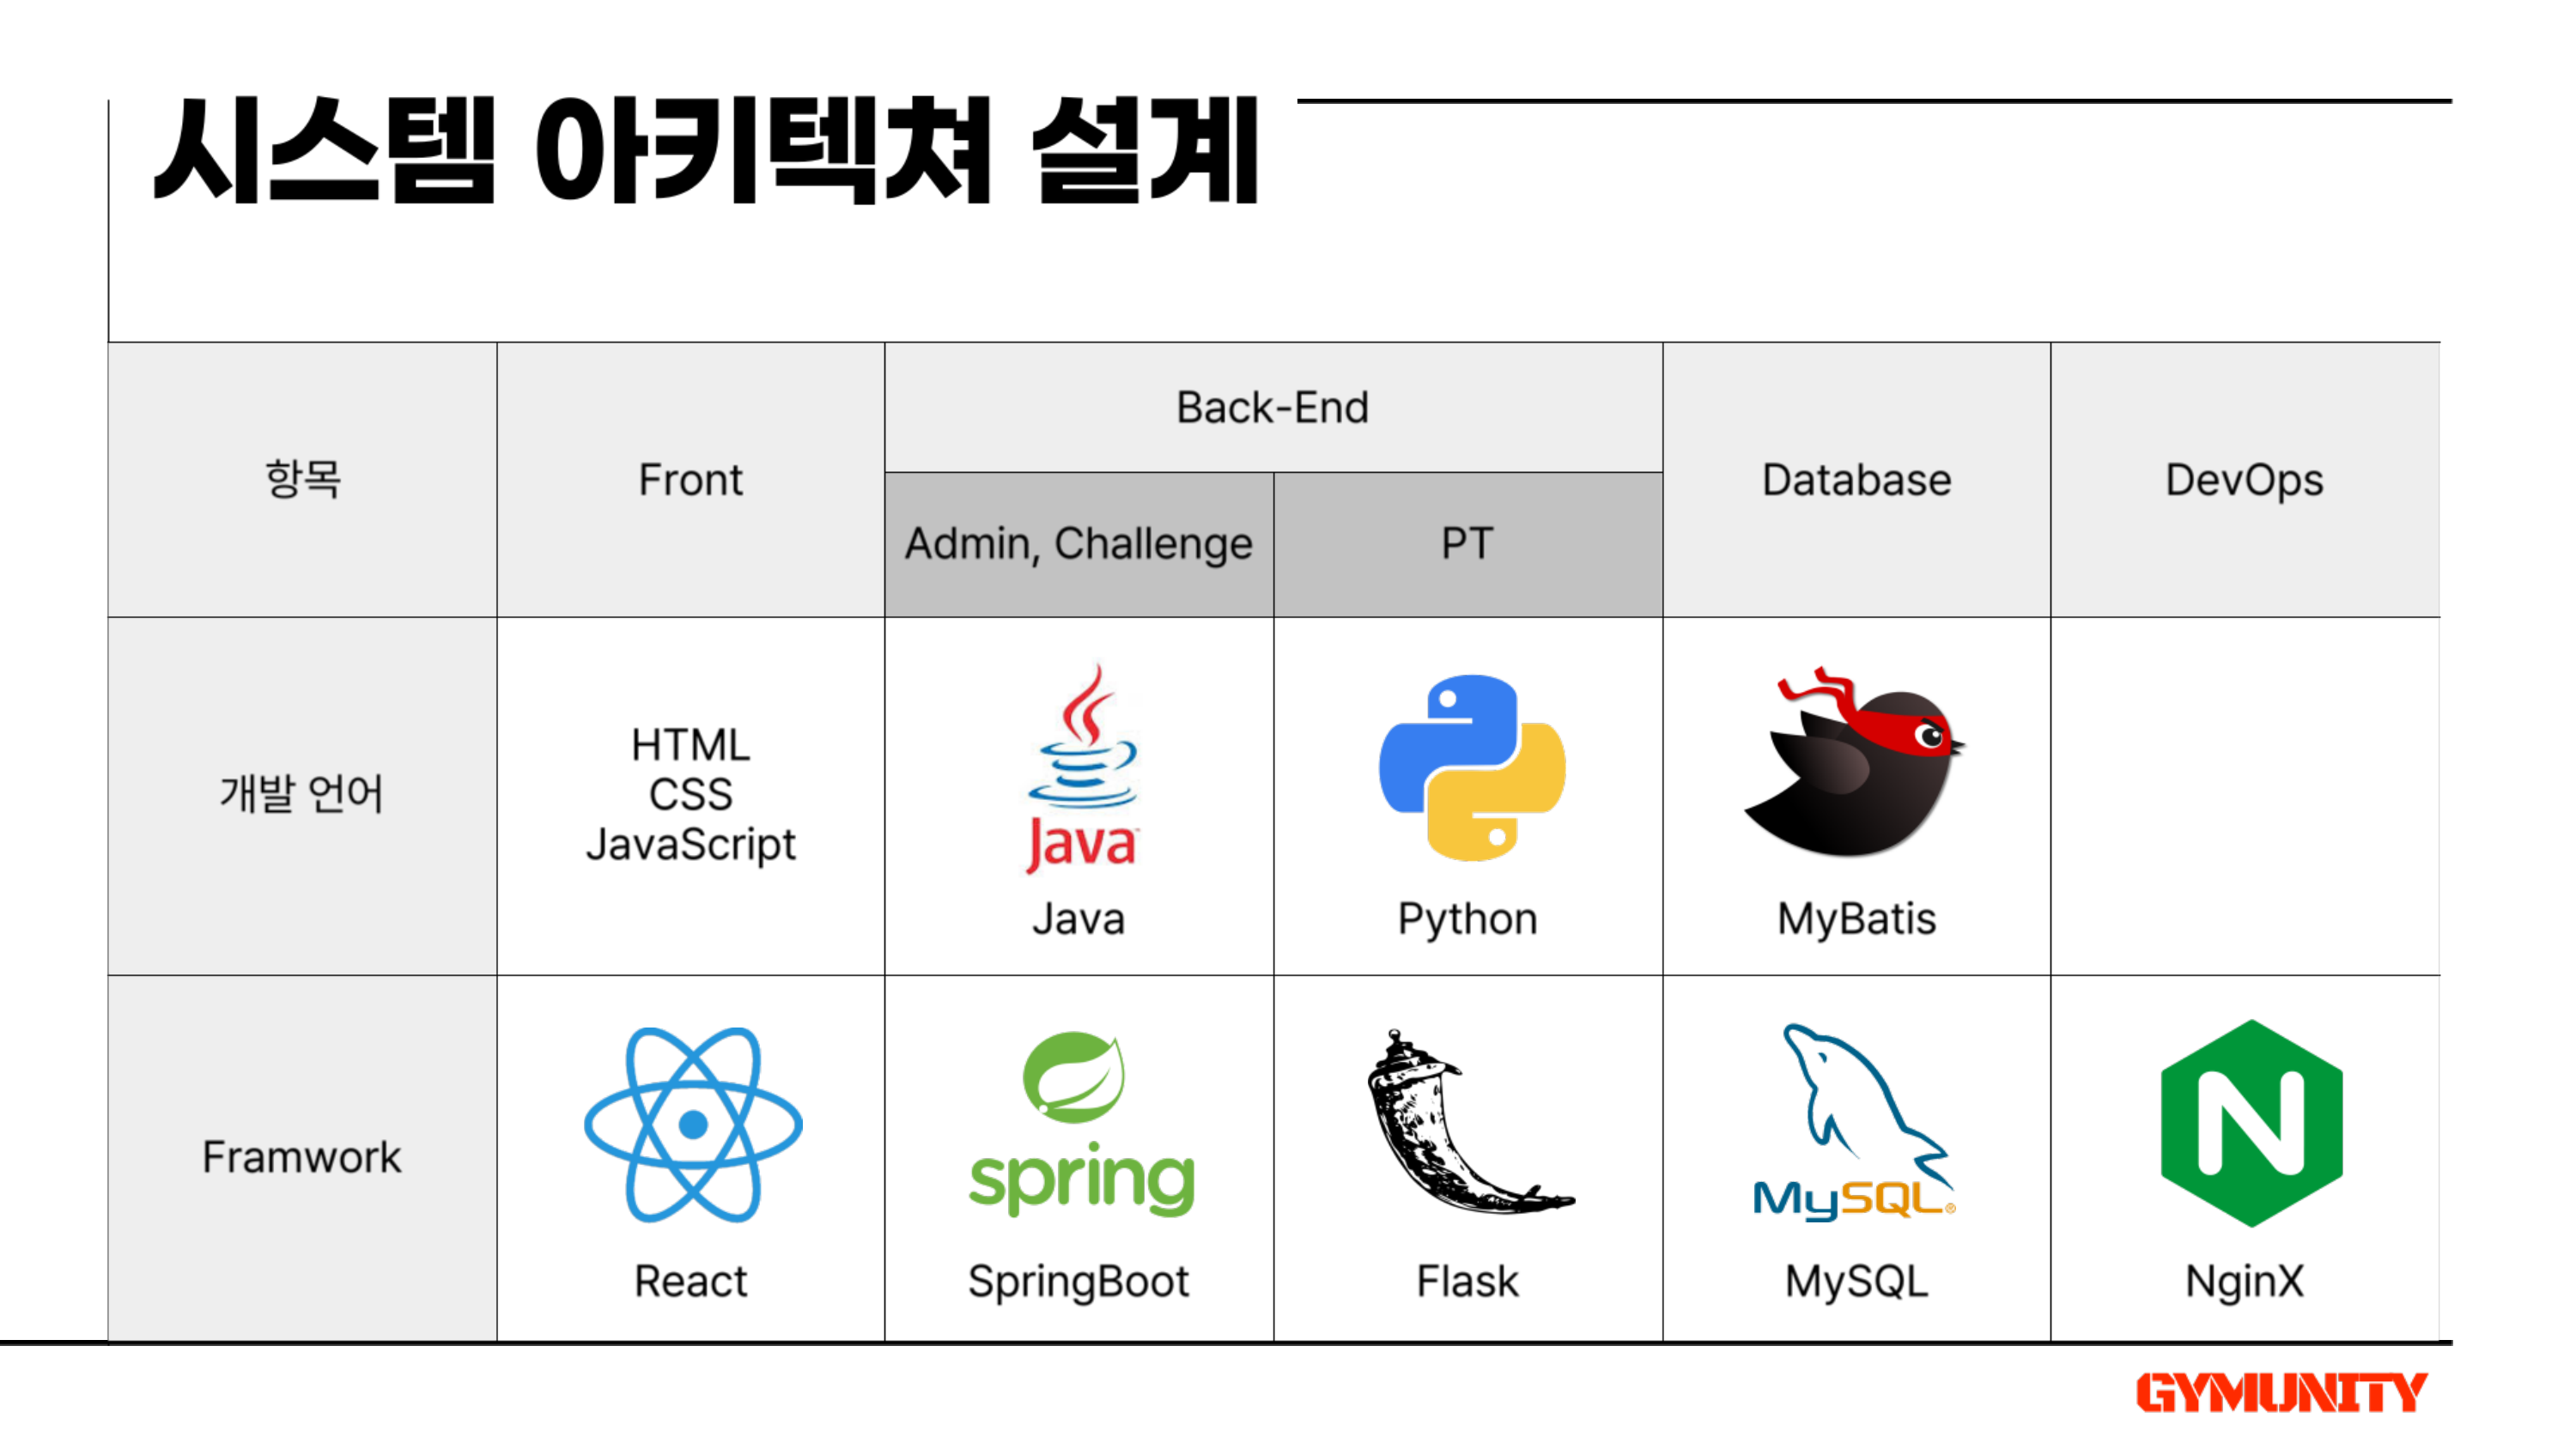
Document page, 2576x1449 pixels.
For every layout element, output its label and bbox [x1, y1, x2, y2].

text_box [1740, 651, 1971, 881]
text_box [1353, 650, 1590, 887]
text_box [2135, 1005, 2370, 1241]
picture [0, 0, 2576, 1449]
text_box [992, 644, 1172, 893]
text_box [1368, 1018, 1576, 1226]
text_box [948, 1005, 1216, 1238]
text_box [583, 1028, 803, 1224]
text_box [1754, 1021, 1956, 1223]
